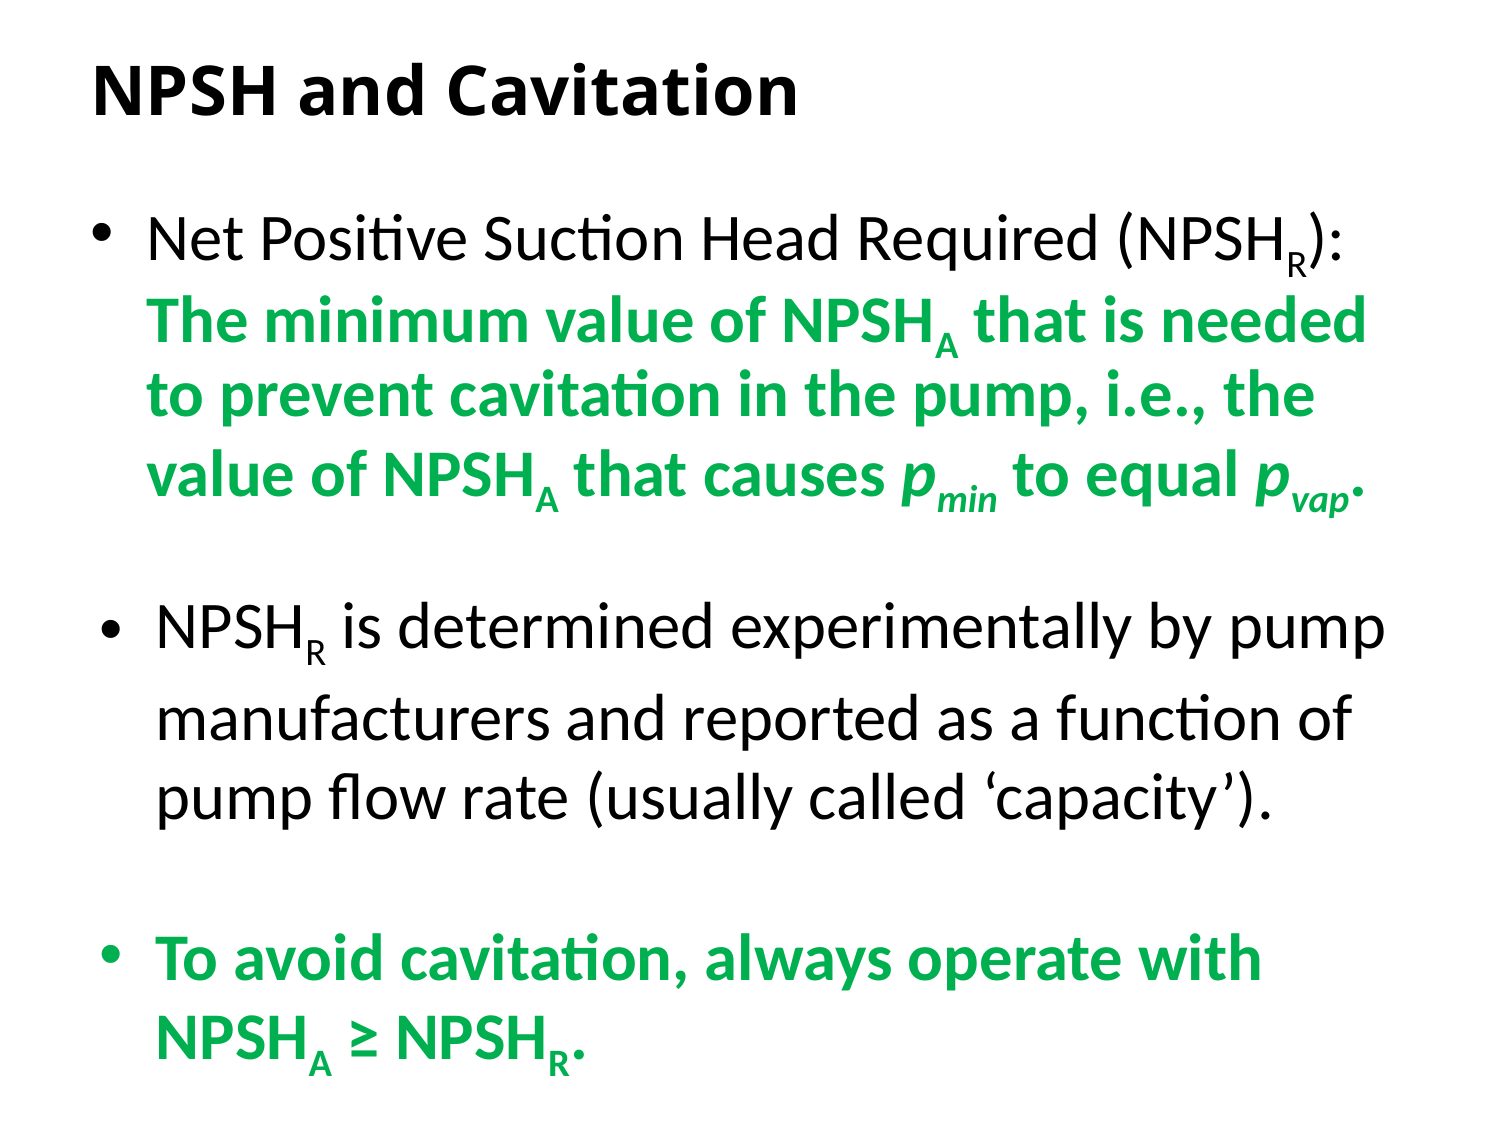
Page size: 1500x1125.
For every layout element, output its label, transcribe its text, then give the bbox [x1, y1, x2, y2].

text_box NPSHR is determined experimentally by pump manufacturers and reported as a function of pump flow rate (usually called ‘capacity’). To avoid cavitation, always operate with NPSHA ≥ NPSHR. [84, 574, 1423, 1092]
list Net Positive Suction Head Required (NPSHR): The minimum value of NPSHA that is needed to prevent cavitation in the pump, i.e., the value of NPSHA that causes pmin to equal pvap. [75, 187, 1425, 563]
title NPSH and Cavitation [75, 24, 1425, 163]
